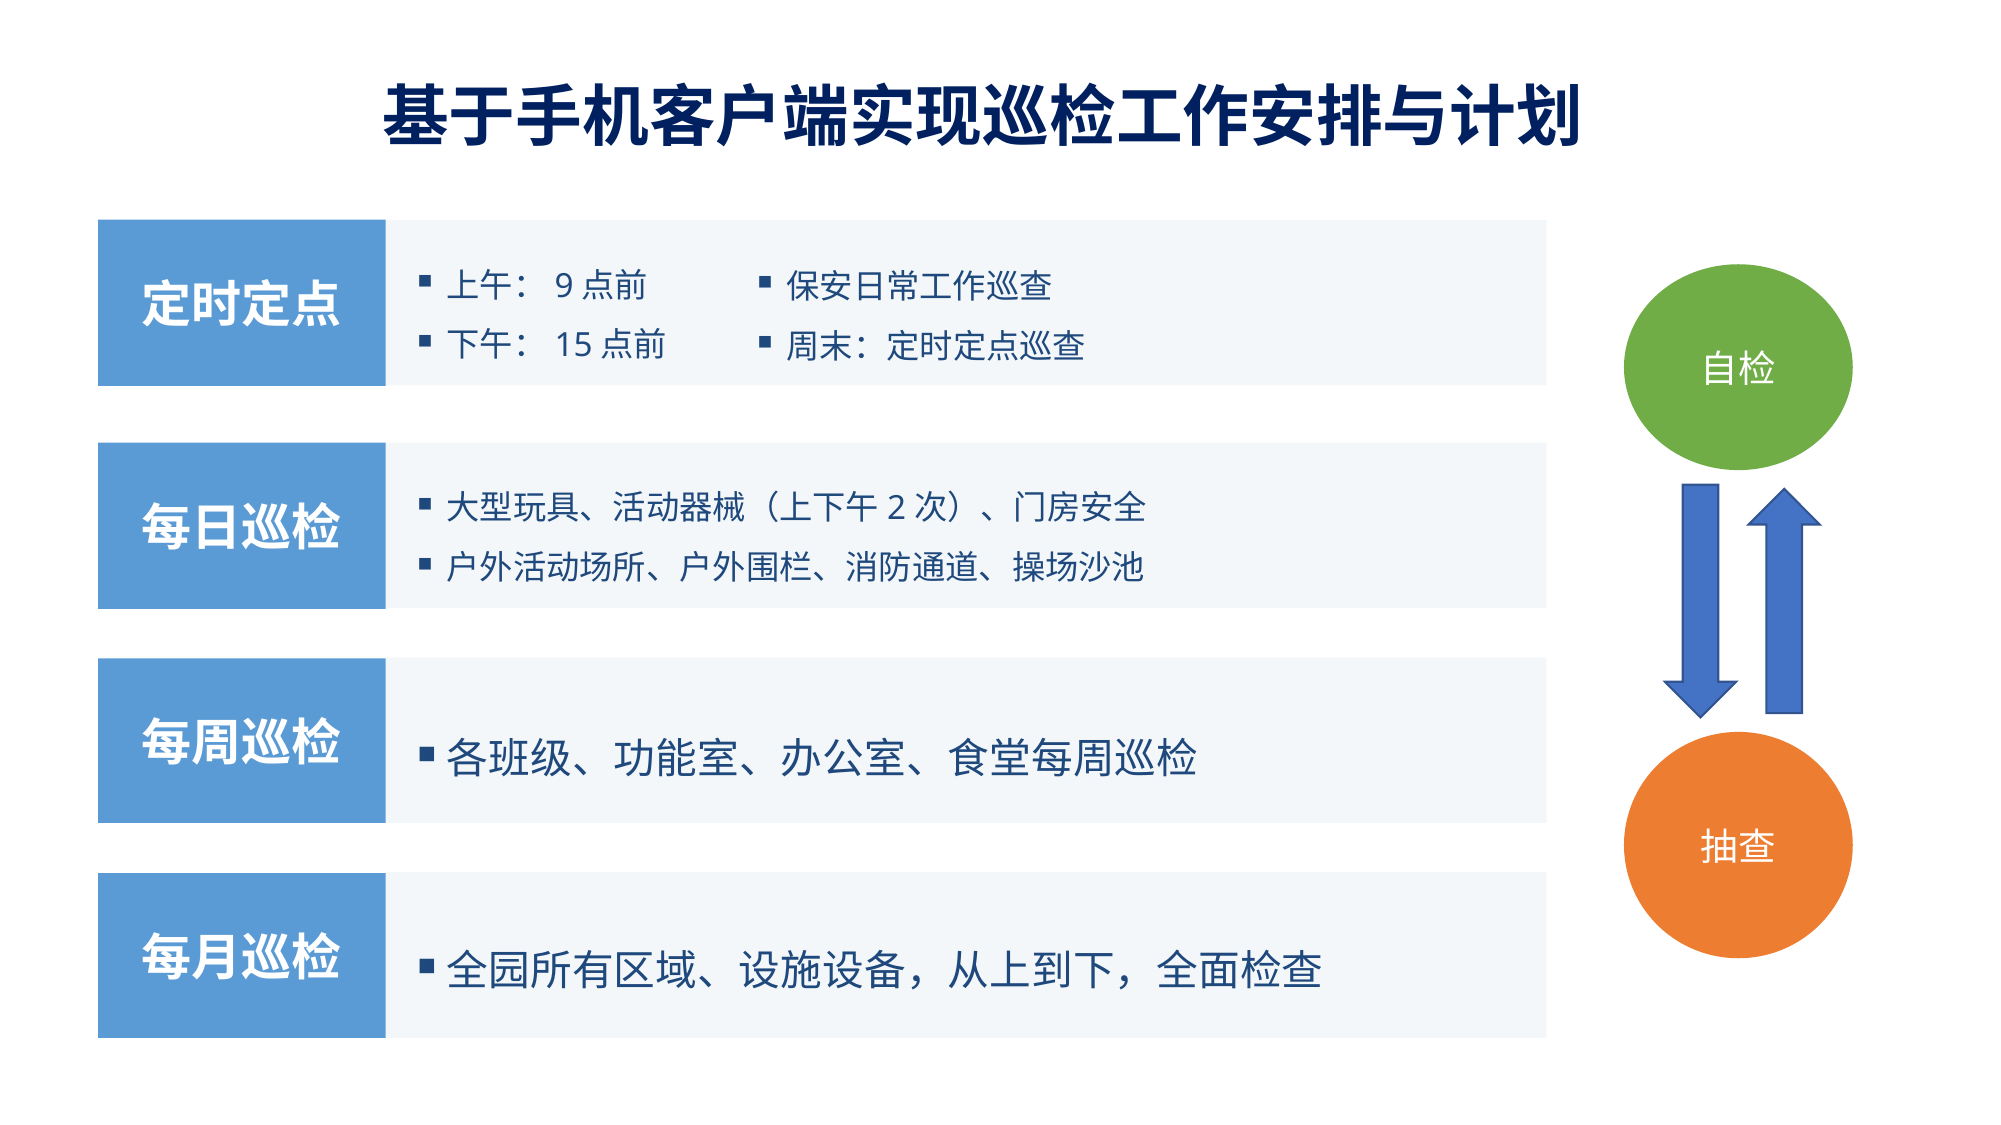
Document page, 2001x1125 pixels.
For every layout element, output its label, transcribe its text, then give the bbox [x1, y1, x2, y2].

text_box 基于手机客户端实现巡检工作安排与计划 [336, 66, 1614, 161]
text_box [385, 442, 1547, 609]
text_box 自检 [1623, 264, 1853, 471]
text_box 每月巡检 [97, 872, 385, 1039]
text_box 上午：9点前 下午：15点前 [402, 236, 709, 371]
text_box 每周巡检 [97, 657, 385, 824]
text_box [385, 219, 1547, 386]
text_box 抽查 [1623, 731, 1853, 959]
text_box [385, 871, 1547, 1039]
text_box 全园所有区域、设施设备，从上到下，全面检查 [402, 911, 1496, 1002]
text_box 保安日常工作巡查 周末：定时定点巡查 [742, 237, 1528, 373]
text_box [1662, 483, 1739, 719]
text_box [1746, 487, 1823, 715]
text_box 大型玩具、活动器械（上下午2次）、门房安全 户外活动场所、户外围栏、消防通道、操场沙池 [402, 459, 1496, 594]
text_box [385, 657, 1547, 824]
text_box 各班级、功能室、办公室、食堂每周巡检 [402, 699, 1389, 790]
text_box 每日巡检 [97, 442, 387, 610]
text_box 定时定点 [97, 219, 387, 387]
